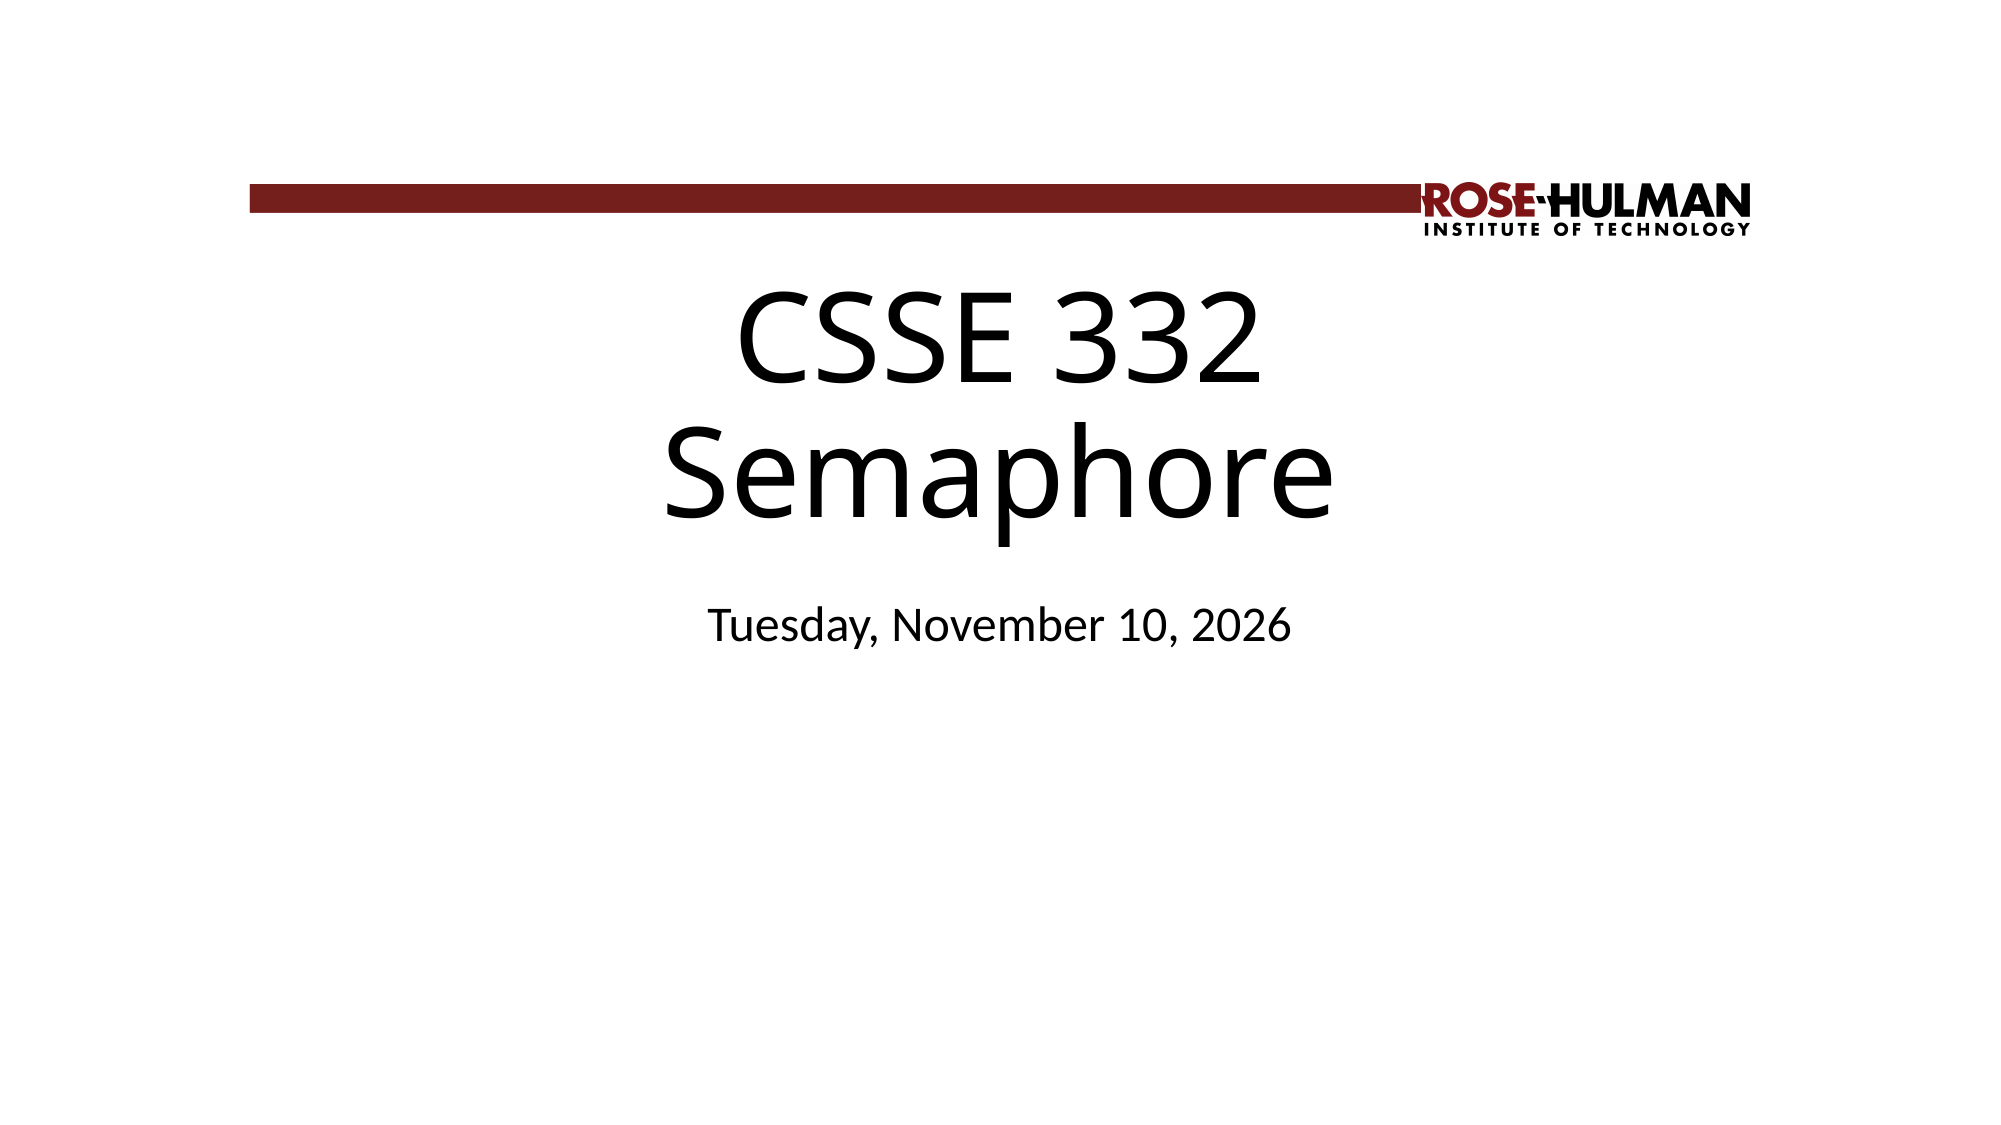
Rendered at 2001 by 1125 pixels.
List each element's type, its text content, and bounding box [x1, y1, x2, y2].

title CSSE 332 Semaphore [204, 160, 1796, 553]
subtitle Monday, April 13, 2020 [249, 590, 1750, 863]
